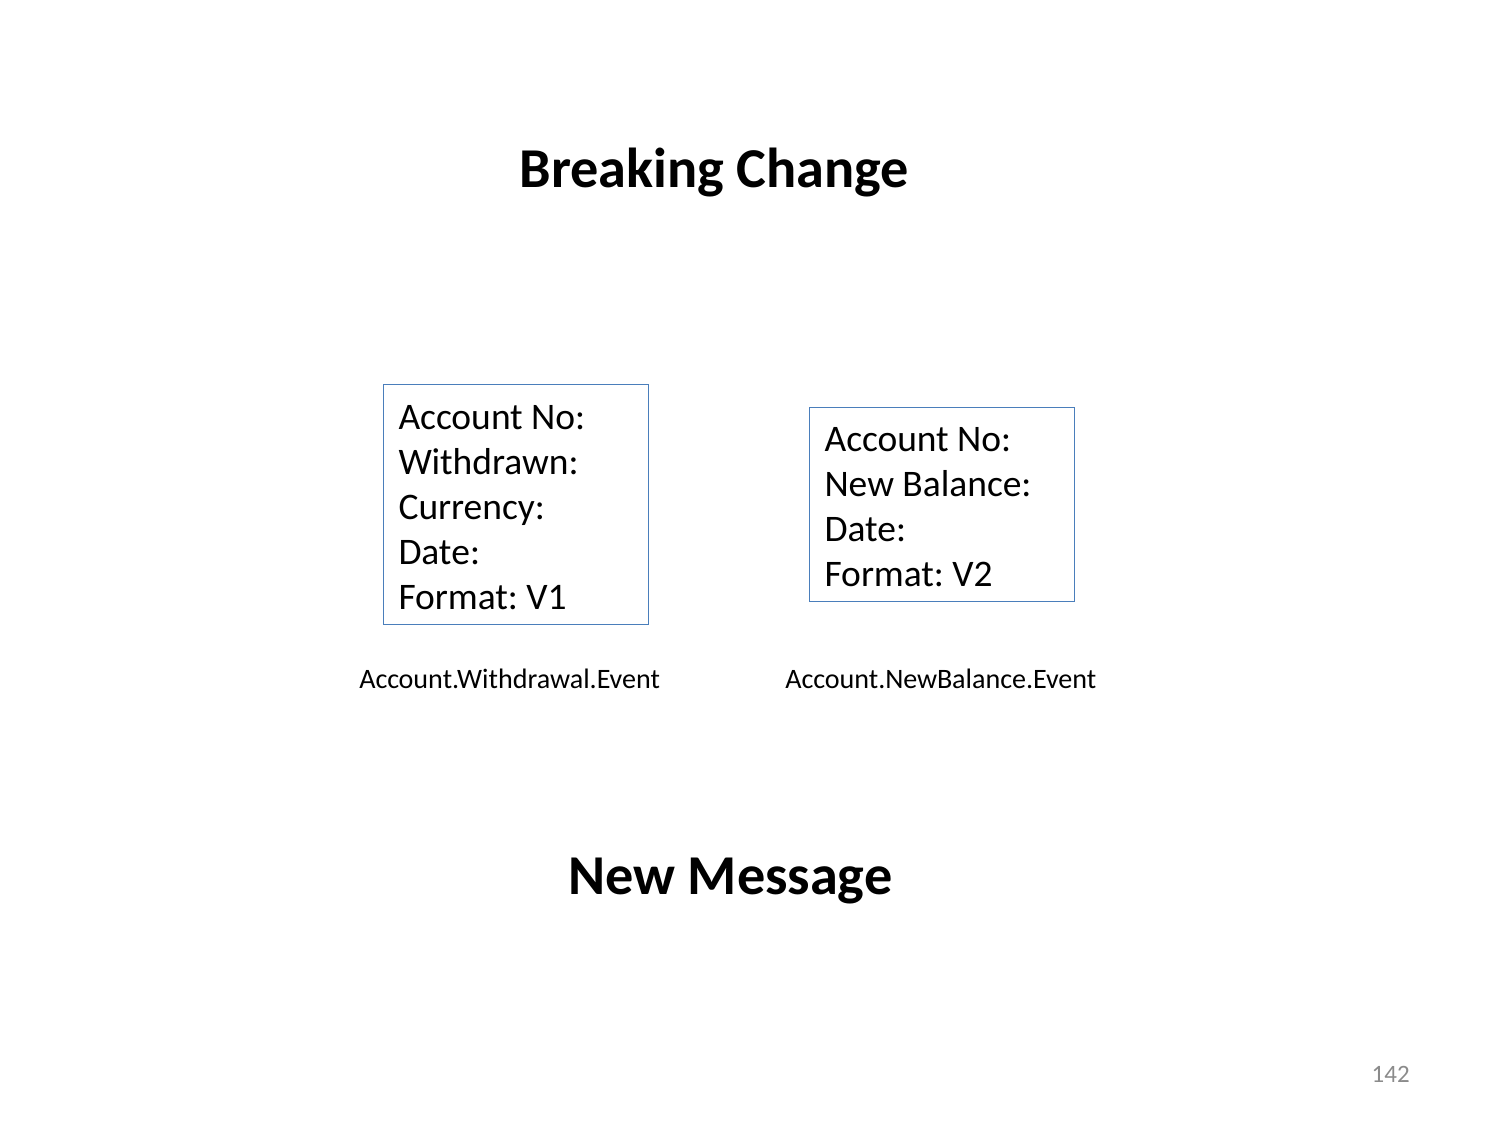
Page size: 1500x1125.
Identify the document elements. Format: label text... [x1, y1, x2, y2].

text_box New Message [450, 830, 1010, 914]
text_box Account No: New Balance: Date: Format: V2 [809, 407, 1075, 602]
text_box Account.Withdrawal.Event [344, 653, 689, 702]
slide_number 142 [1074, 1042, 1425, 1103]
text_box Breaking Change [435, 123, 995, 207]
text_box Account No: Withdrawn: Currency: Date: Format: V1 [383, 384, 649, 625]
text_box Account.NewBalance.Event [770, 653, 1115, 702]
